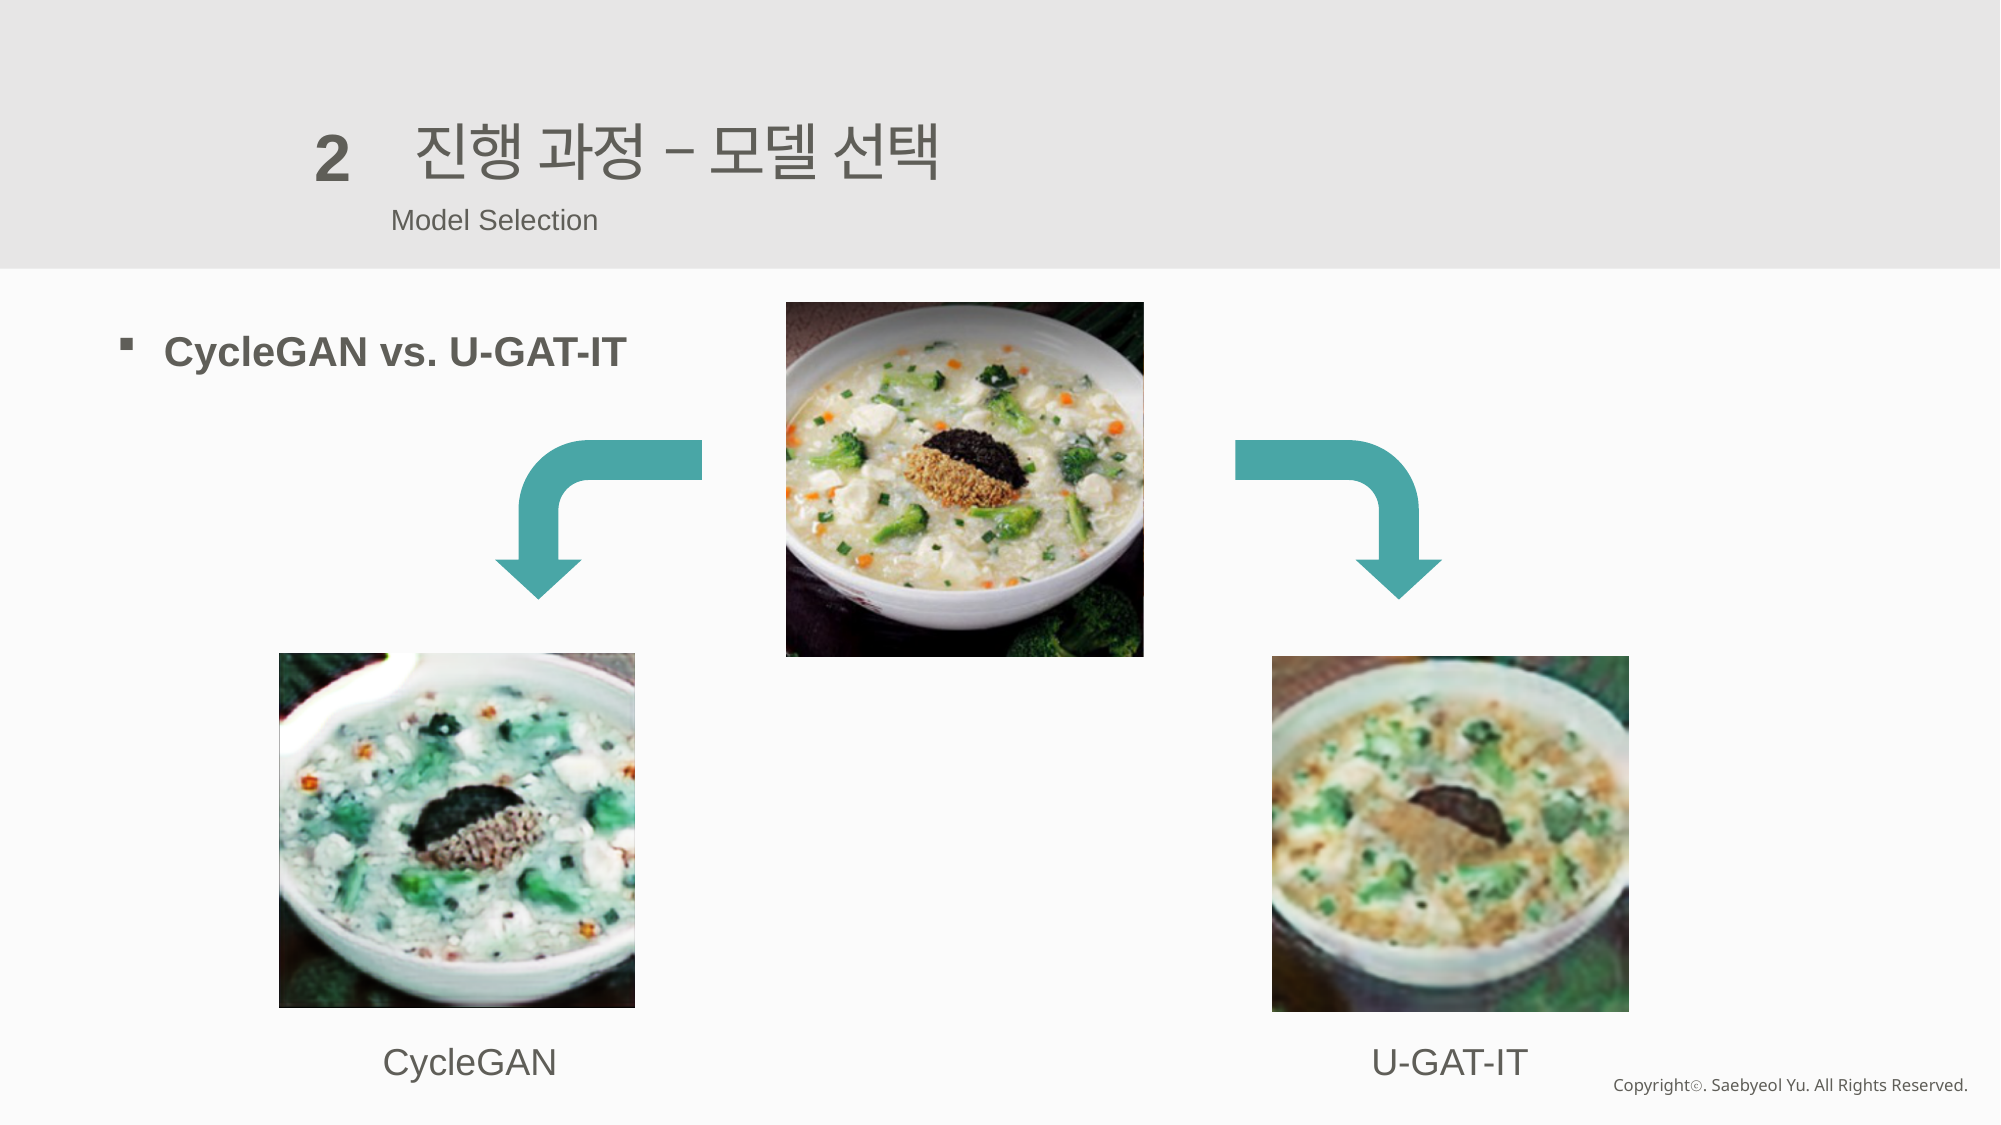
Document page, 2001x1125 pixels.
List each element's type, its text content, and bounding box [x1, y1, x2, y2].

picture [279, 652, 635, 1008]
text_box [0, 0, 2000, 270]
text_box [1234, 439, 1445, 601]
picture [1272, 656, 1629, 1012]
text_box CycleGAN vs. U-GAT-IT [102, 307, 643, 503]
text_box 2 [299, 106, 367, 202]
text_box U-GAT-IT [1356, 1030, 1544, 1091]
text_box 진행 과정 – 모델 선택 [399, 105, 959, 196]
text_box [492, 439, 703, 601]
picture [786, 302, 1144, 657]
text_box Model Selection [376, 193, 615, 244]
text_box CycleGAN [367, 1030, 573, 1091]
